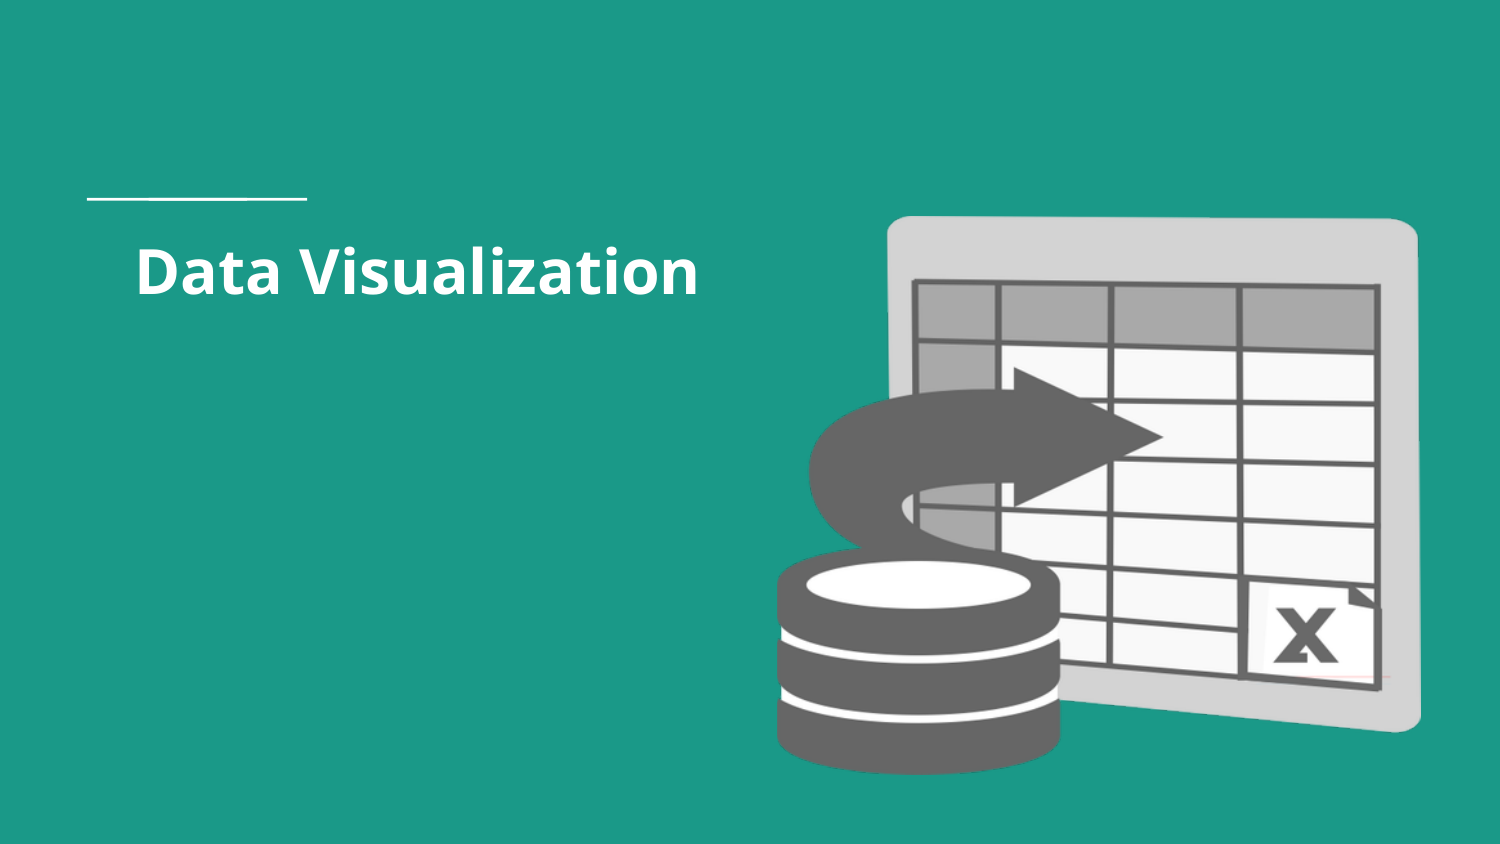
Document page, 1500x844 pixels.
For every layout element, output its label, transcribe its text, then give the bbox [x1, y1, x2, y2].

picture [777, 216, 1421, 776]
title Data Visualization [119, 216, 776, 466]
